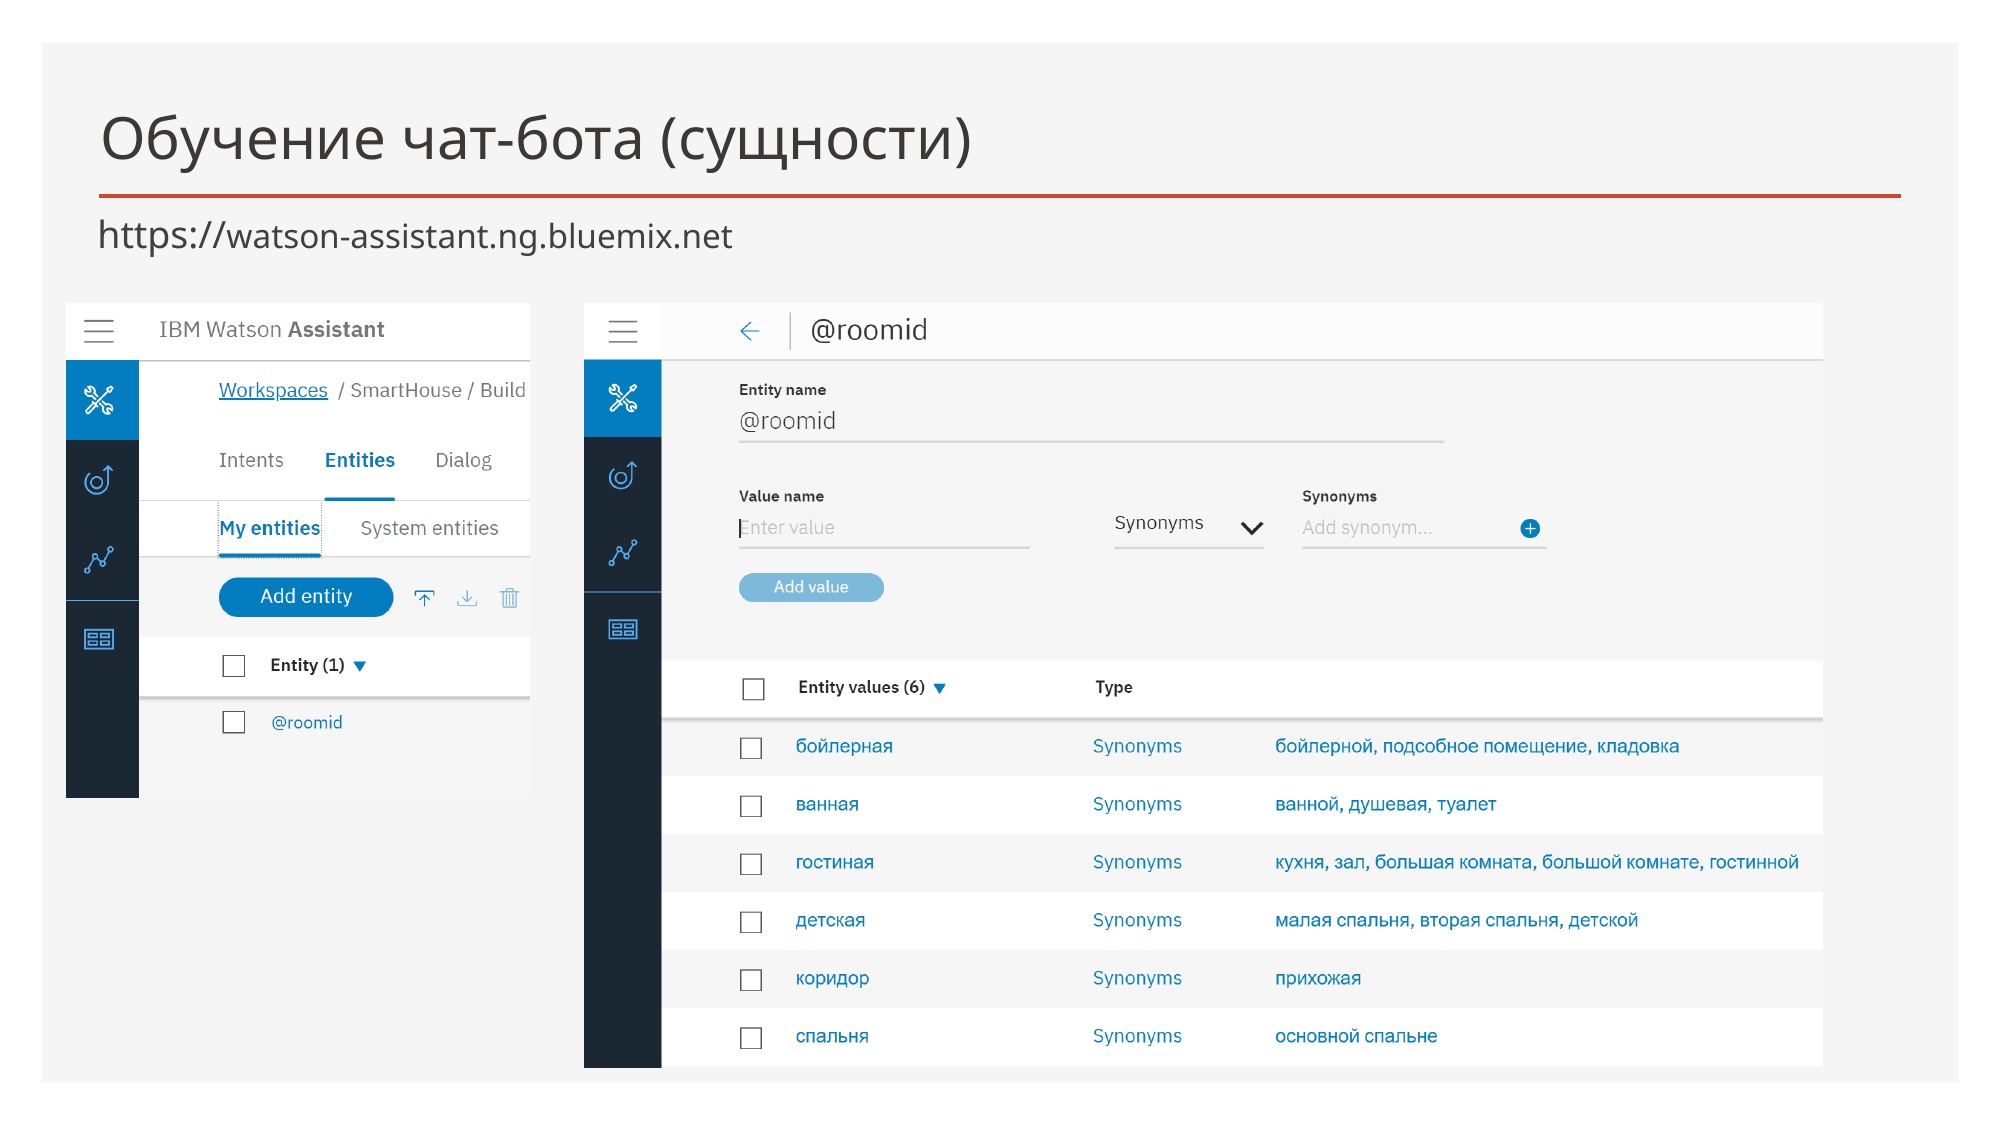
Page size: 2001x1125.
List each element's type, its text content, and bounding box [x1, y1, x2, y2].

text_box https://watson-assistant.ng.bluemix.net [82, 203, 749, 264]
picture [66, 303, 530, 798]
title Обучение чат-бота (сущности) [85, 73, 1901, 179]
picture [584, 303, 1823, 1068]
